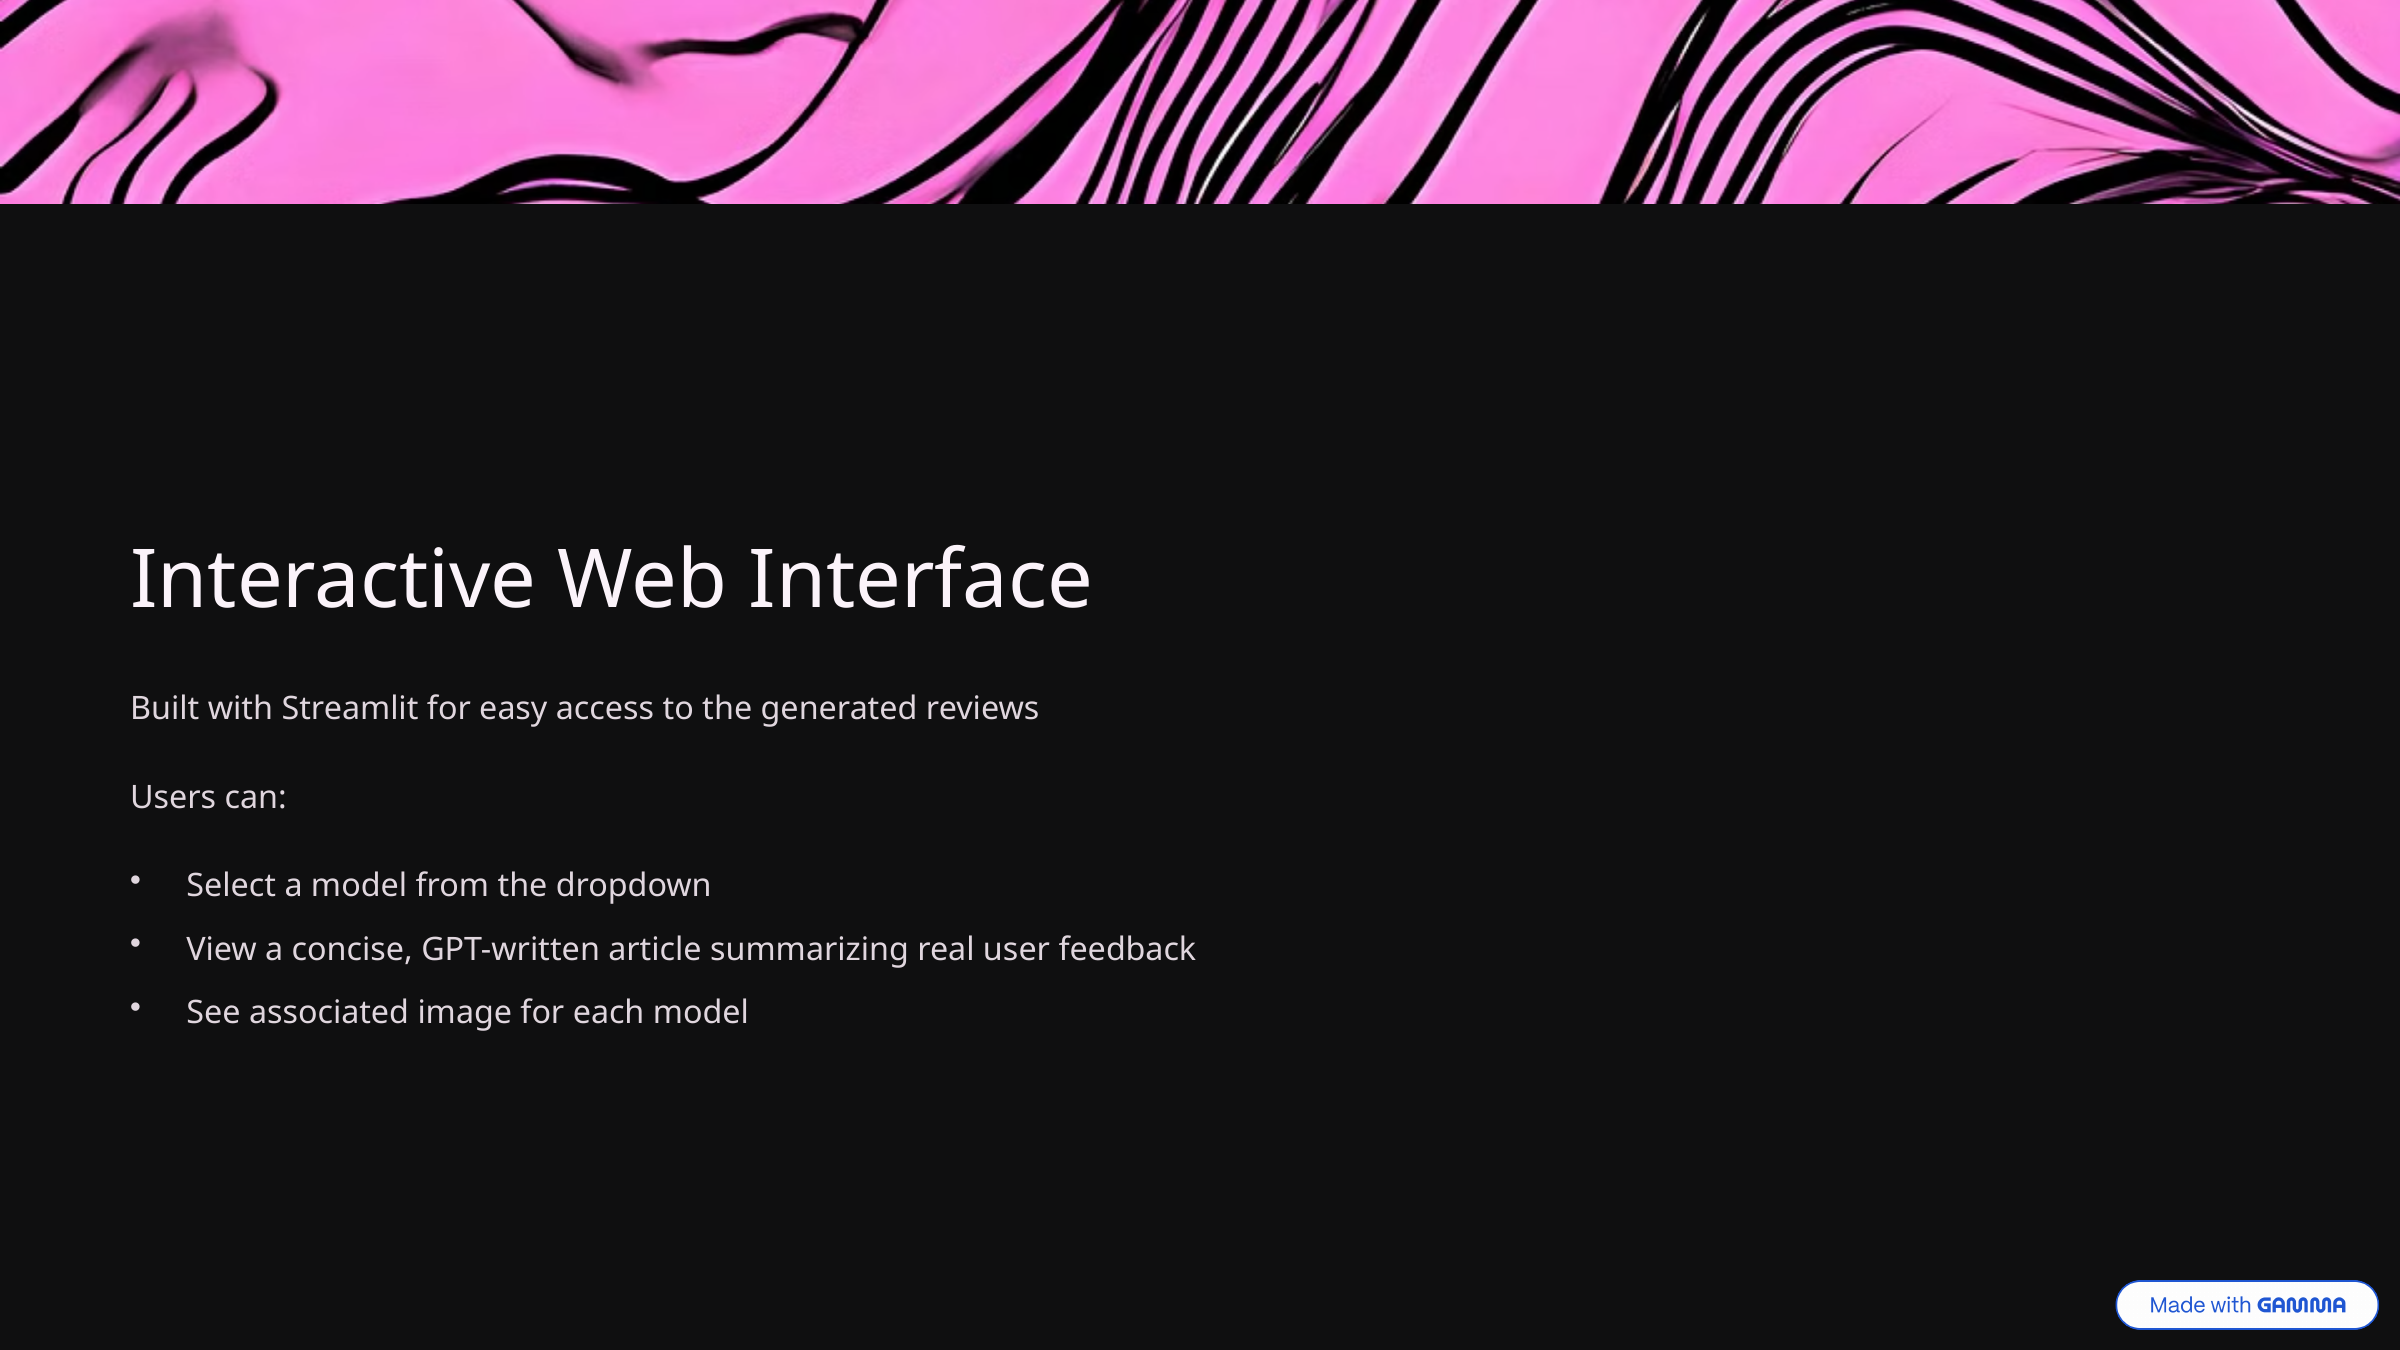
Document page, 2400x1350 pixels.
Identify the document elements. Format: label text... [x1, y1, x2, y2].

picture [2106, 1271, 2389, 1339]
text_box Interactive Web Interface [130, 523, 1352, 625]
text_box See associated image for each model [130, 978, 2270, 1031]
text_box Built with Streamlit for easy access to the generated reviews [130, 673, 2270, 726]
picture [0, 0, 2400, 204]
text_box Select a model from the dropdown [130, 851, 2270, 904]
text_box View a concise, GPT-written article summarizing real user feedback [130, 914, 2270, 967]
text_box Users can: [130, 762, 2270, 815]
